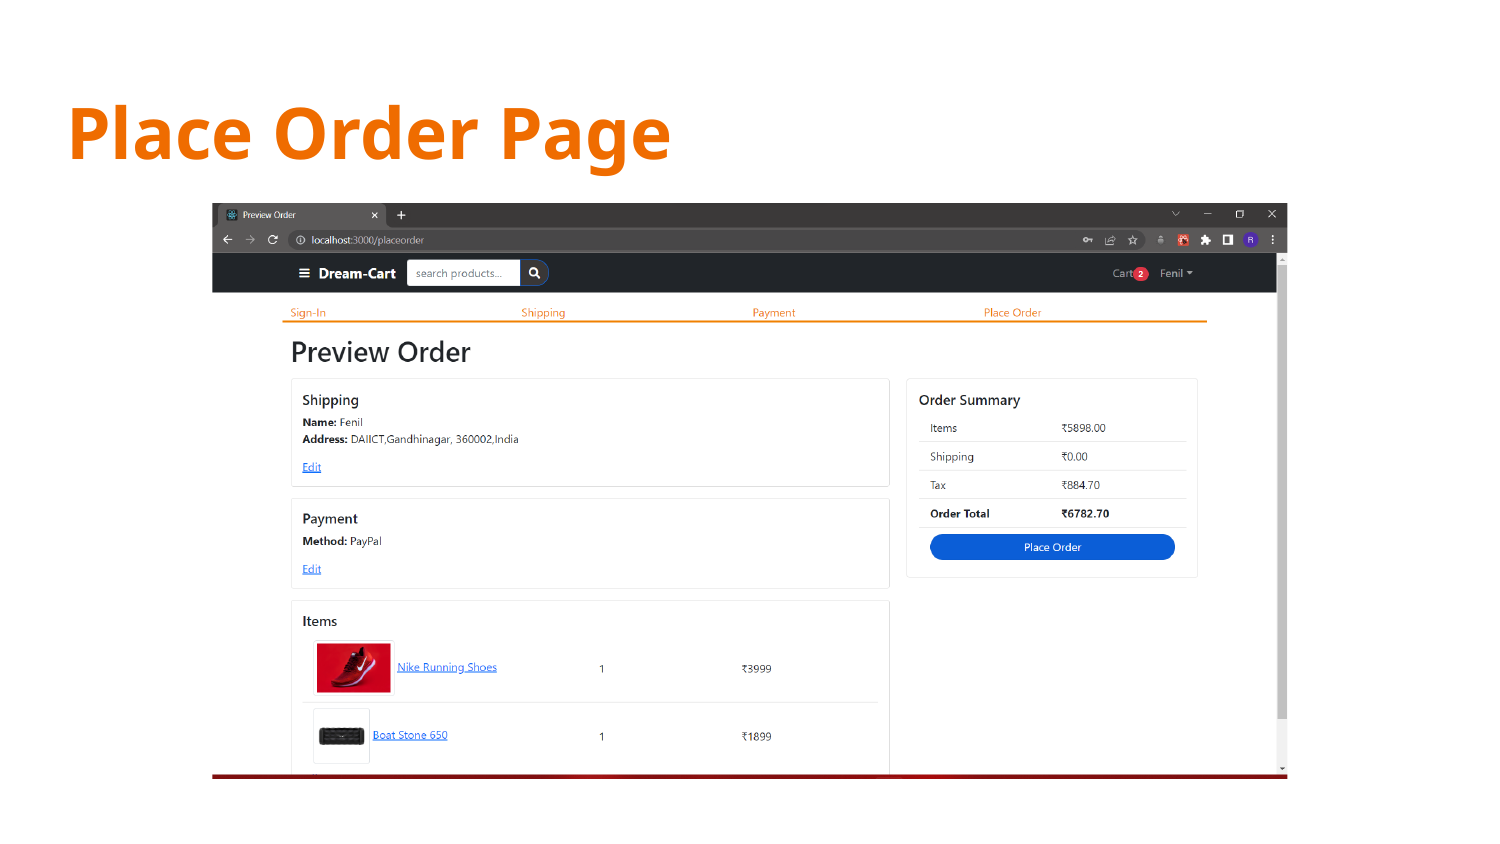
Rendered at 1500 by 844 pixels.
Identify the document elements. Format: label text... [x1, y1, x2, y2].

picture [212, 203, 1288, 779]
title Place Order Page [51, 72, 1449, 189]
